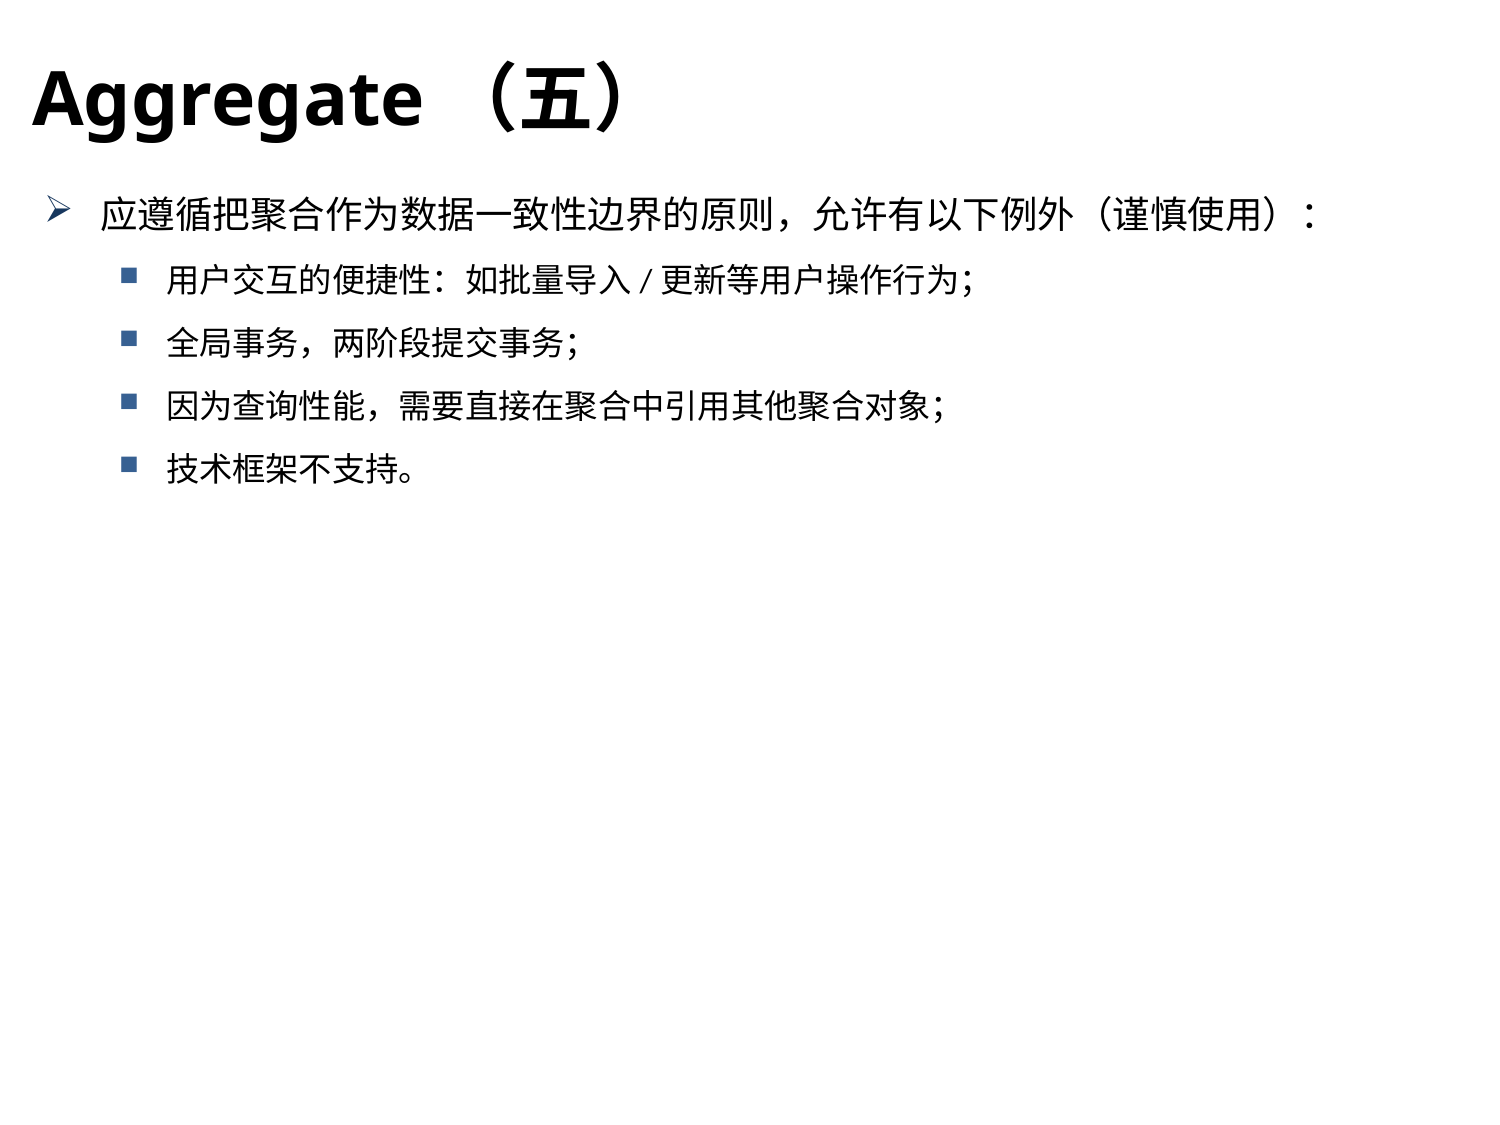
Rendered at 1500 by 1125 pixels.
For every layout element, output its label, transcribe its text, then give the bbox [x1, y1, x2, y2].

text_box 应遵循把聚合作为数据一致性边界的原则，允许有以下例外（谨慎使用）： 用户交互的便捷性：如批量导入/更新等用户操作行为； 全局事务，两阶段提交事务； 因为查询性能，需要直接在聚合中引用其他聚合对象； 技术框架不支持。 [29, 172, 1459, 1125]
text_box Aggregate（五） [17, 42, 1128, 149]
